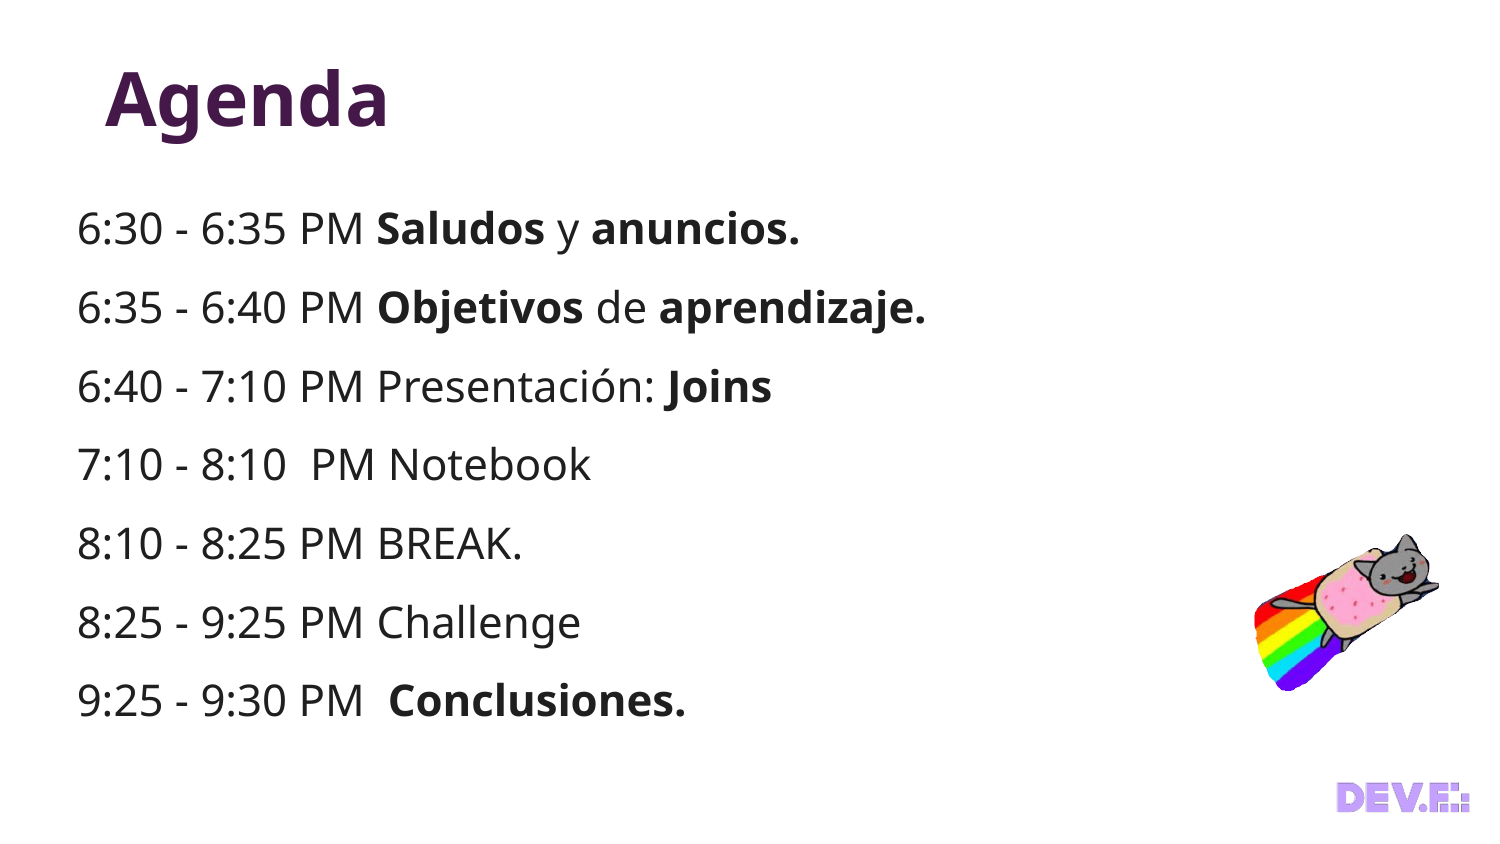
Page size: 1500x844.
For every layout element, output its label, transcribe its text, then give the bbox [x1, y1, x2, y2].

text_box Agenda [90, 36, 1283, 173]
text_box 6:30 - 6:35 PM Saludos y anuncios. 6:35 - 6:40 PM Objetivos de aprendizaje. 6:40 - 7:10 PM Presentación: Joins 7:10 - 8:10 PM Notebook 8:10 - 8:25 PM BREAK. 8:25 - 9:25 PM Challenge 9:25 - 9:30 PM Conclusiones. [61, 159, 1438, 770]
picture [1330, 776, 1474, 818]
picture [1235, 497, 1458, 720]
